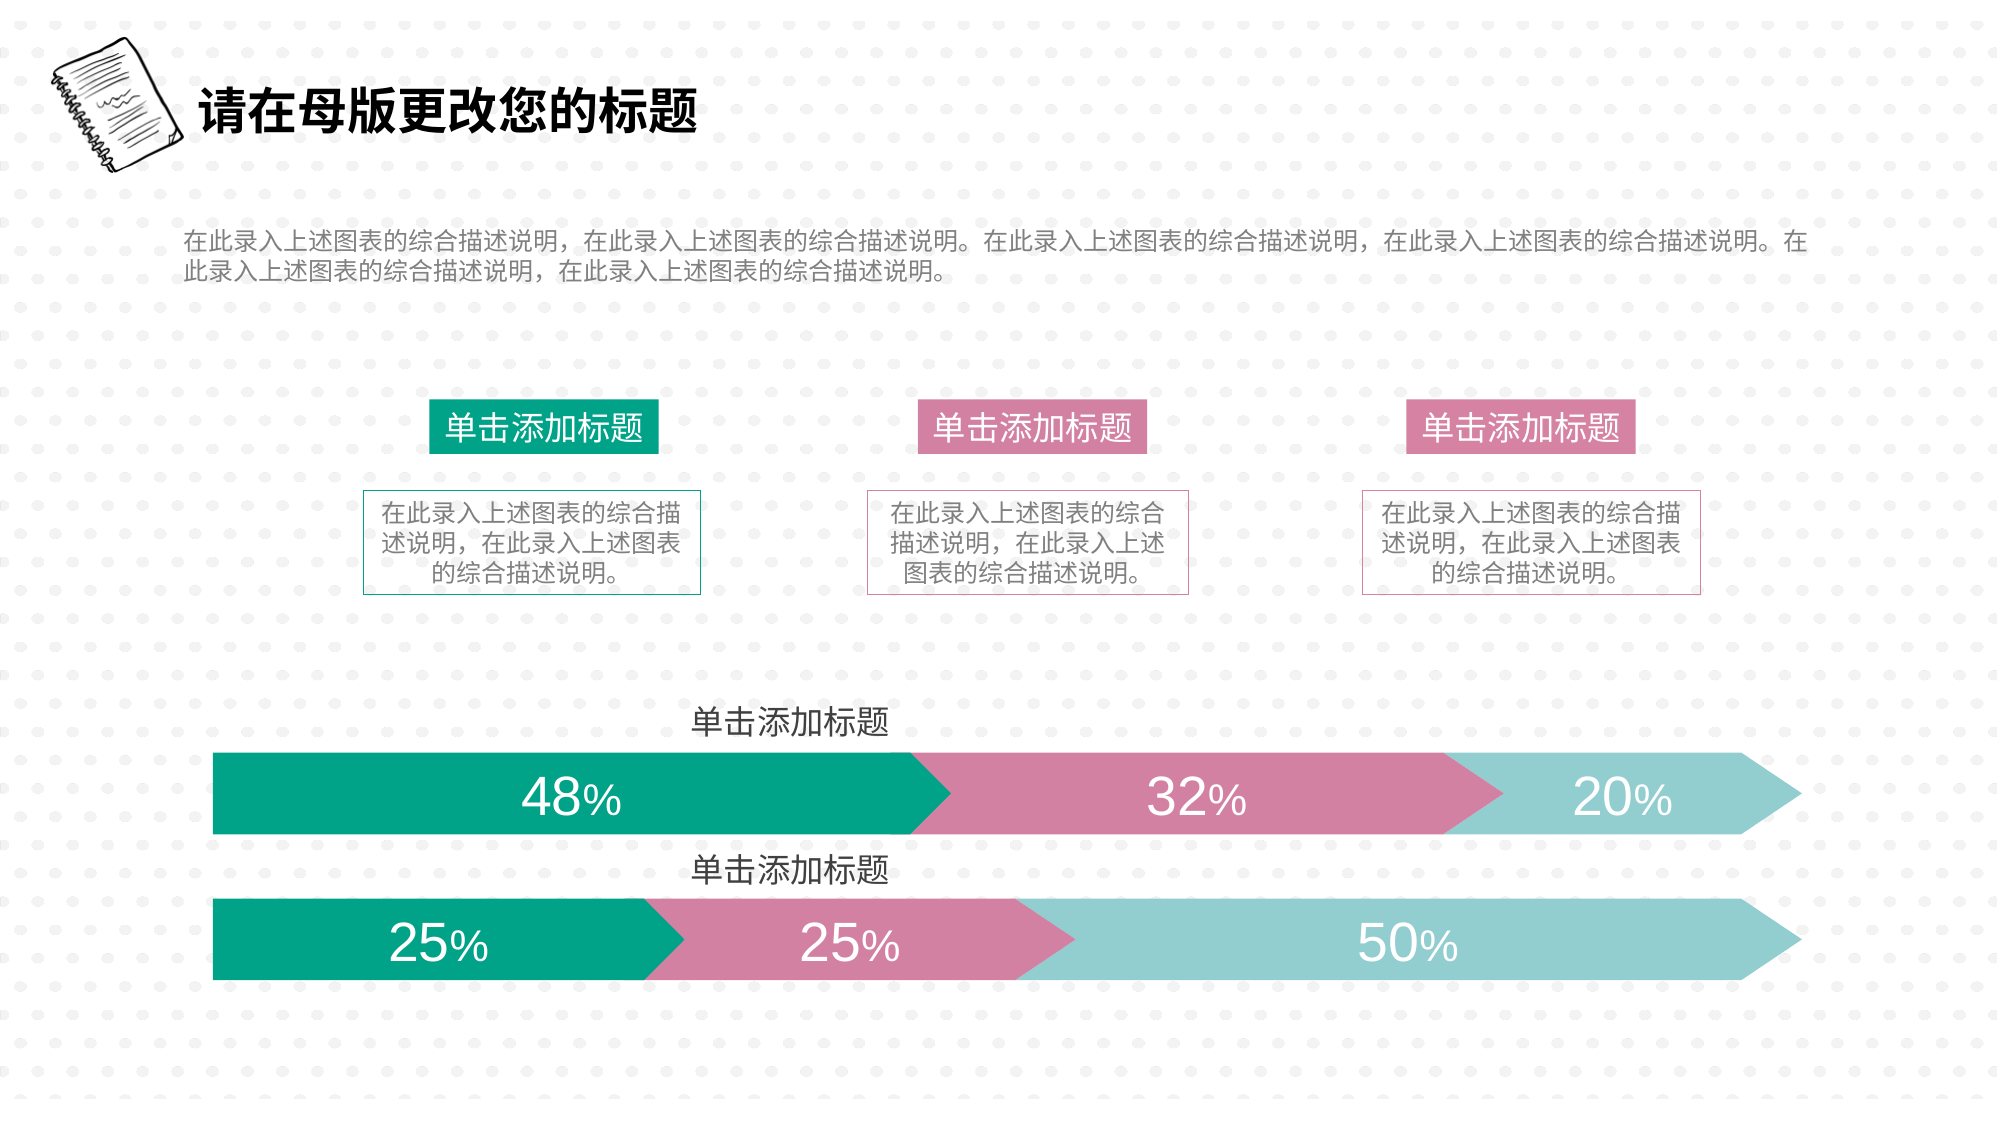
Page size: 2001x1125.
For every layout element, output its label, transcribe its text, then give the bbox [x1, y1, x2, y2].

text_box 20% [1444, 752, 1802, 835]
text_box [362, 399, 701, 597]
text_box 50% [1016, 898, 1802, 981]
text_box 在此录入上述图表的综合描述说明，在此录入上述图表的综合描述说明。在此录入上述图表的综合描述说明，在此录入上述图表的综合描述说明。在此录入上述图表的综合描述说明，在此录入上述图表的综合描述说明。 [168, 217, 1832, 353]
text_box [1362, 399, 1701, 597]
text_box 单击添加标题 [675, 841, 905, 897]
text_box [867, 399, 1189, 597]
text_box 48% [212, 752, 951, 835]
text_box 25% [645, 898, 1076, 981]
text_box 25% [212, 898, 685, 981]
picture [0, 0, 2001, 1125]
text_box 32% [911, 752, 1504, 835]
text_box 单击添加标题 [675, 693, 905, 749]
